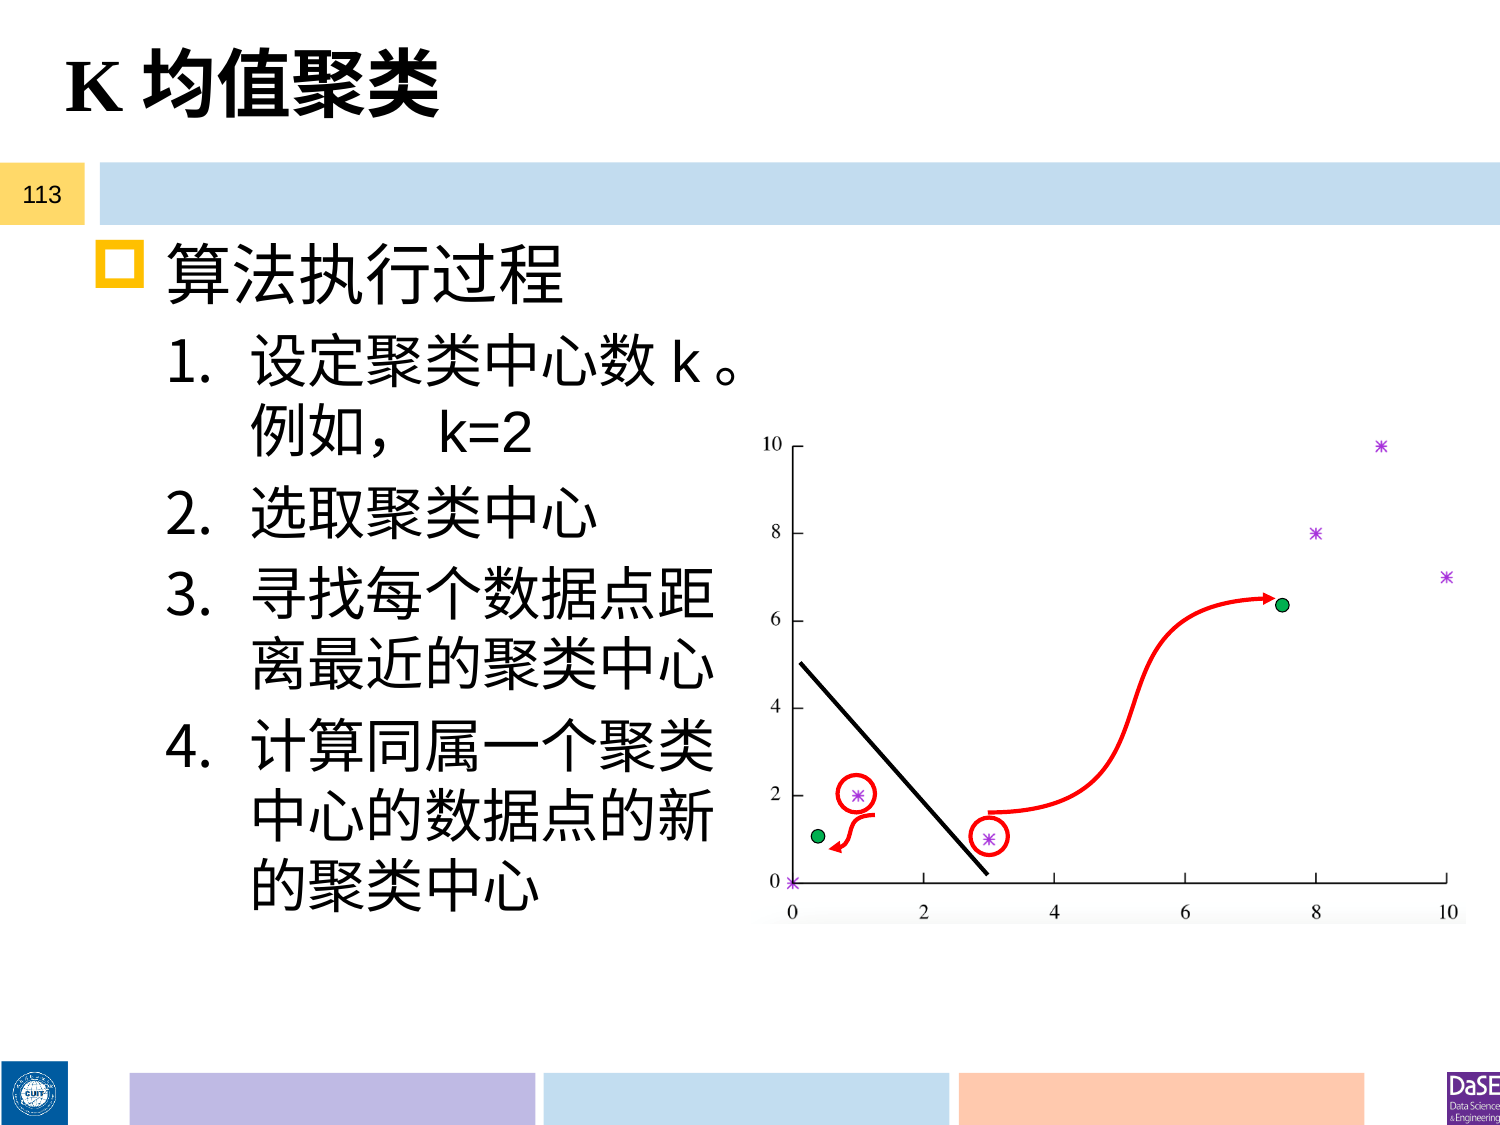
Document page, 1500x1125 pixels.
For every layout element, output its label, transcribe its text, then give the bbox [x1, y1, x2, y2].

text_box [834, 808, 869, 856]
picture [751, 424, 1466, 924]
title K均值聚类 [50, 0, 1459, 175]
slide_number 113 [0, 162, 85, 225]
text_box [799, 662, 988, 876]
picture [1447, 1072, 1500, 1125]
list 算法执行过程 设定聚类中心数k。 例如，k=2 选取聚类中心 寻找每个数据点距 离最近的聚类中心 计算同属一个聚类 中心的数据点的新 的聚类中心 [75, 224, 1425, 1005]
picture [0, 1059, 69, 1125]
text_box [1024, 561, 1239, 850]
